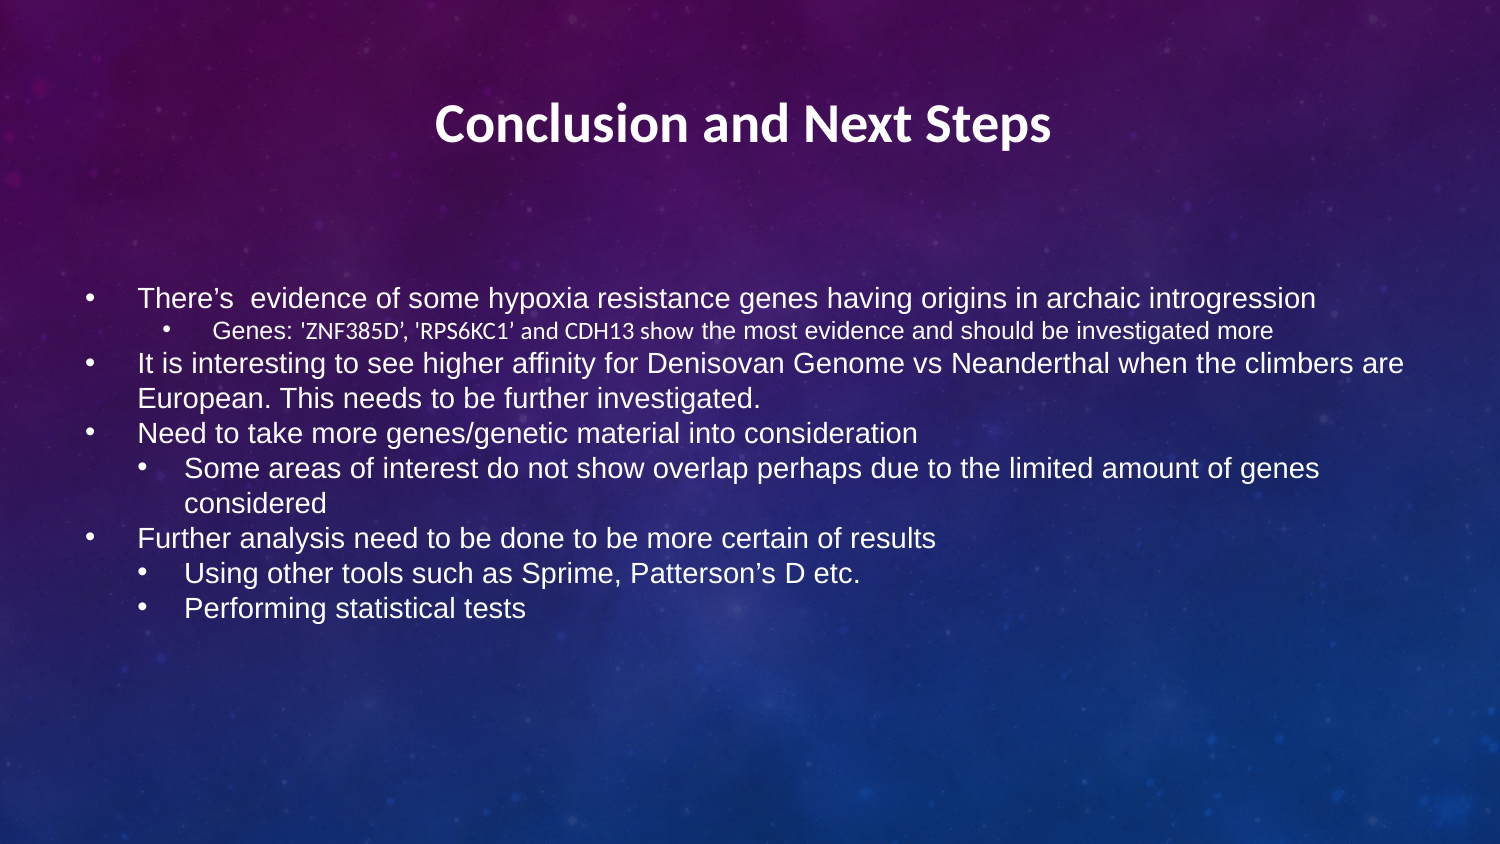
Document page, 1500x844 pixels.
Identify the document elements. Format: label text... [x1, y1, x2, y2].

picture [0, 0, 1500, 844]
title Conclusion and Next Steps [51, 72, 1449, 167]
list There’s evidence of some hypoxia resistance genes having origins in archaic introgression Genes: 'ZNF385D’, 'RPS6KC1’ and CDH13 show the most evidence and should be investigated more It is interesting to see higher affinity for Denisovan Genome vs Neanderthal when the climbers are European. This needs to be further investigated. Need to take more genes/genetic material into consideration Some areas of interest do not show overlap perhaps due to the limited amount of genes considered Further analysis need to be done to be more certain of results Using other tools such as Sprime, Patterson’s D etc. Performing statistical tests [51, 189, 1449, 750]
